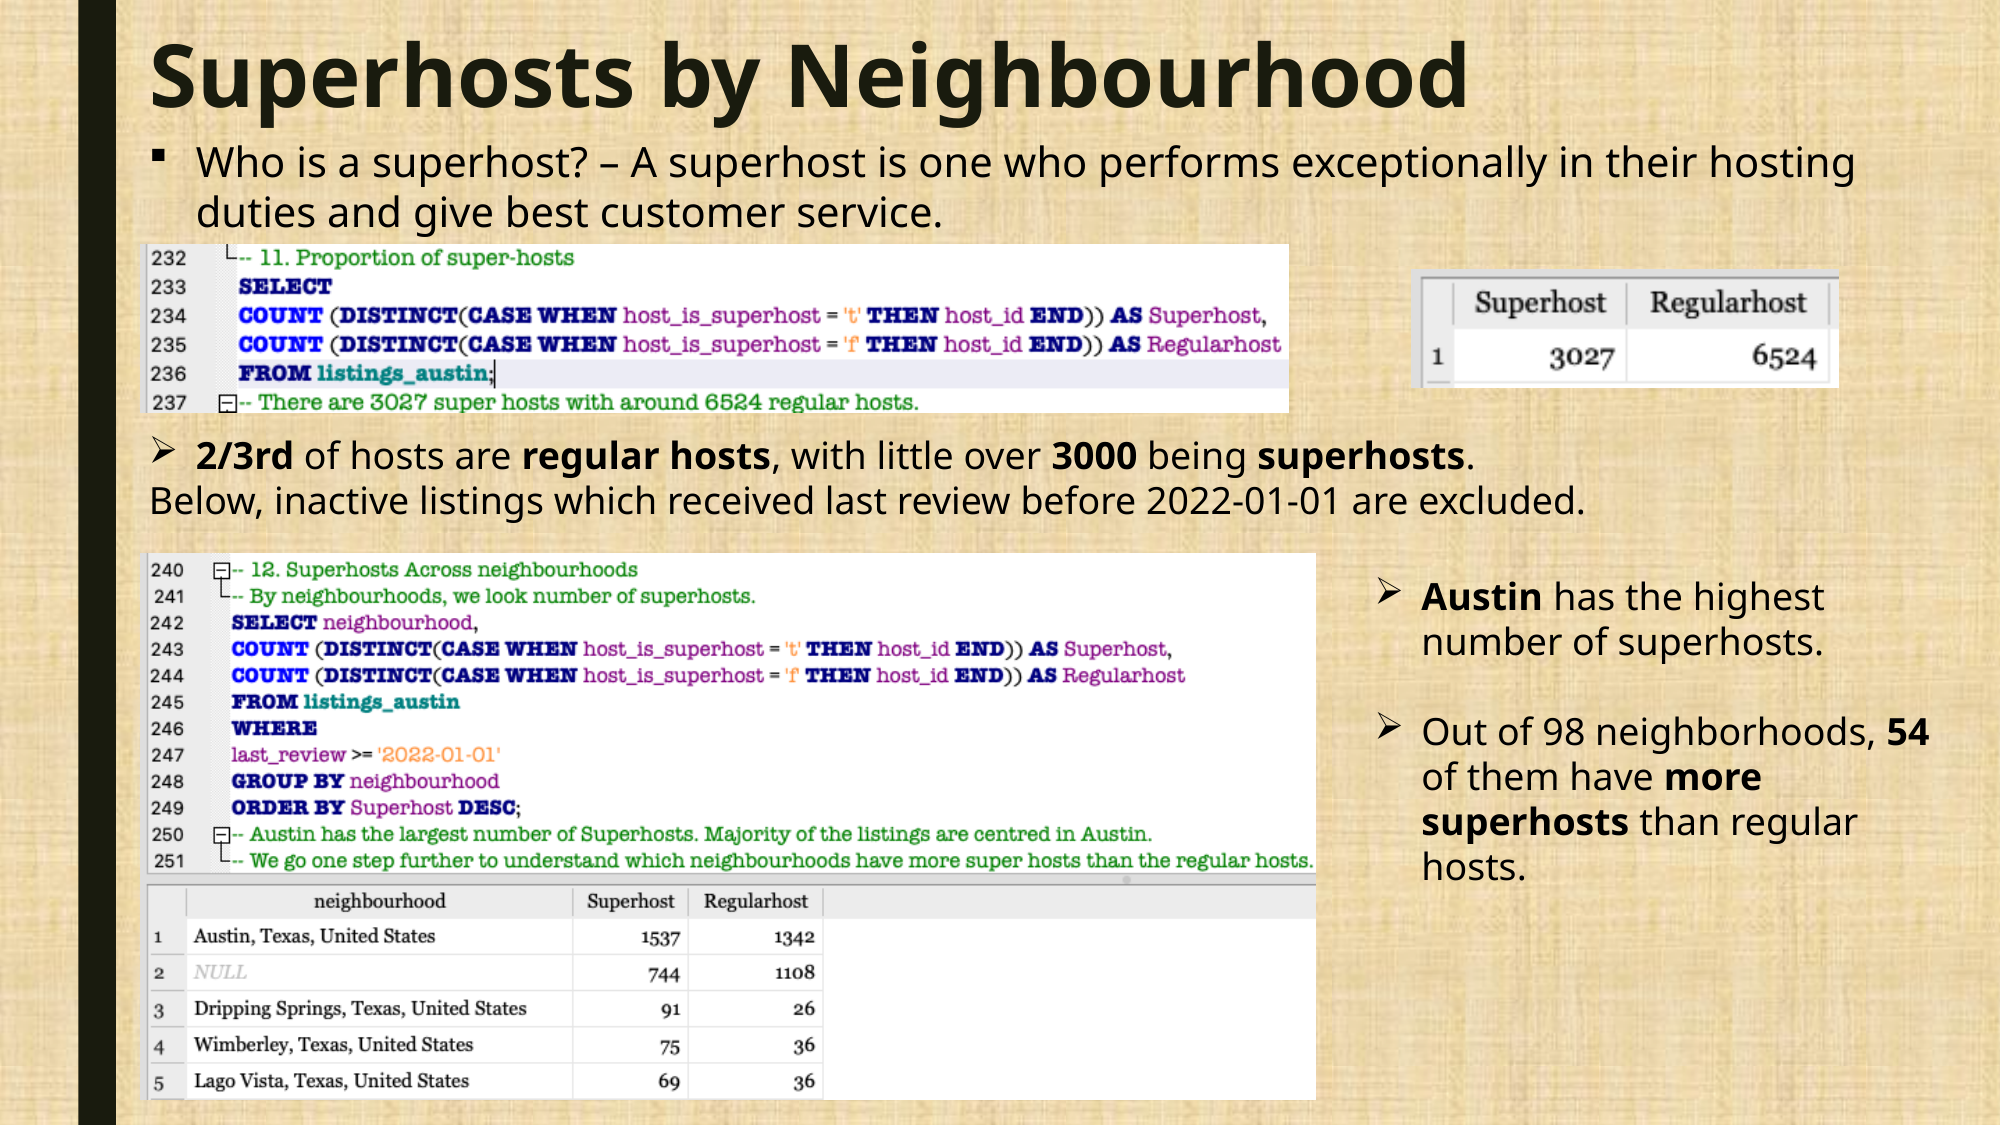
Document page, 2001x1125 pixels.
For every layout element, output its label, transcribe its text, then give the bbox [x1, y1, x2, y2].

picture [140, 553, 1316, 1100]
text_box 2/3rd of hosts are regular hosts, with little over 3000 being superhosts. Below, inactive listings which received last review before 2022-01-01 are excluded. [134, 424, 1962, 530]
picture [1411, 269, 1839, 389]
text_box Who is a superhost? – A superhost is one who performs exceptionally in their hosting duties and give best customer service. [134, 128, 1962, 243]
title Superhosts by Neighbourhood [134, 25, 1800, 128]
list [140, 244, 1289, 413]
text_box Austin has the highest number of superhosts. Out of 98 neighborhoods, 54 of them have more superhosts than regular hosts. [1359, 565, 1962, 896]
